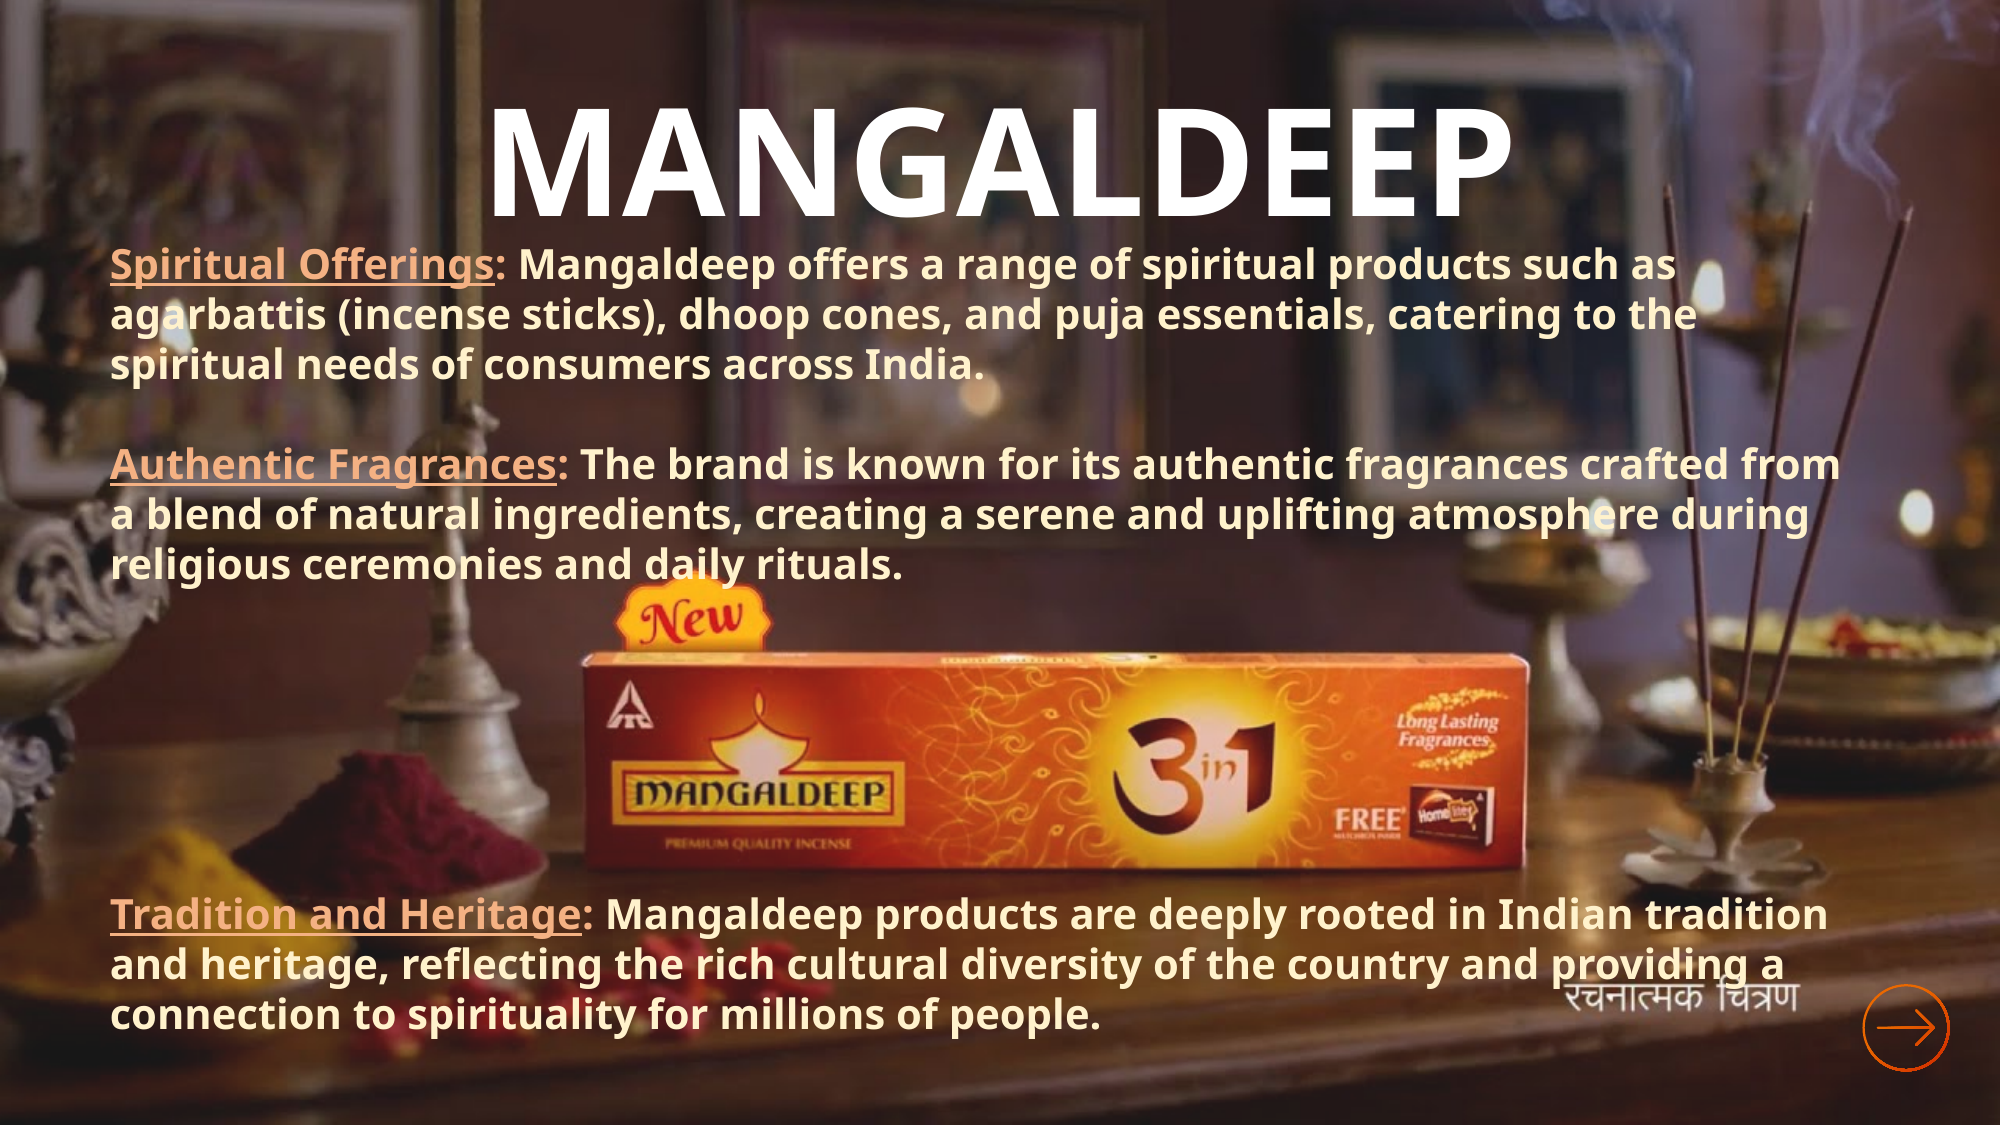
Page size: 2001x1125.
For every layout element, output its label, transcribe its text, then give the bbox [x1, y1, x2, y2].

text_box [1861, 983, 1951, 1073]
text_box Spiritual Offerings: Mangaldeep offers a range of spiritual products such as agarbattis (incense sticks), dhoop cones, and puja essentials, catering to the spiritual needs of consumers across India. Authentic Fragrances: The brand is known for its authentic fragrances crafted from a blend of natural ingredients, creating a serene and uplifting atmosphere during religious ceremonies and daily rituals. Tradition and Heritage: Mangaldeep products are deeply rooted in Indian tradition and heritage, reflecting the rich cultural diversity of the country and providing a connection to spirituality for millions of people. [94, 230, 1863, 1125]
text_box MANGALDEEP [137, 79, 1863, 230]
